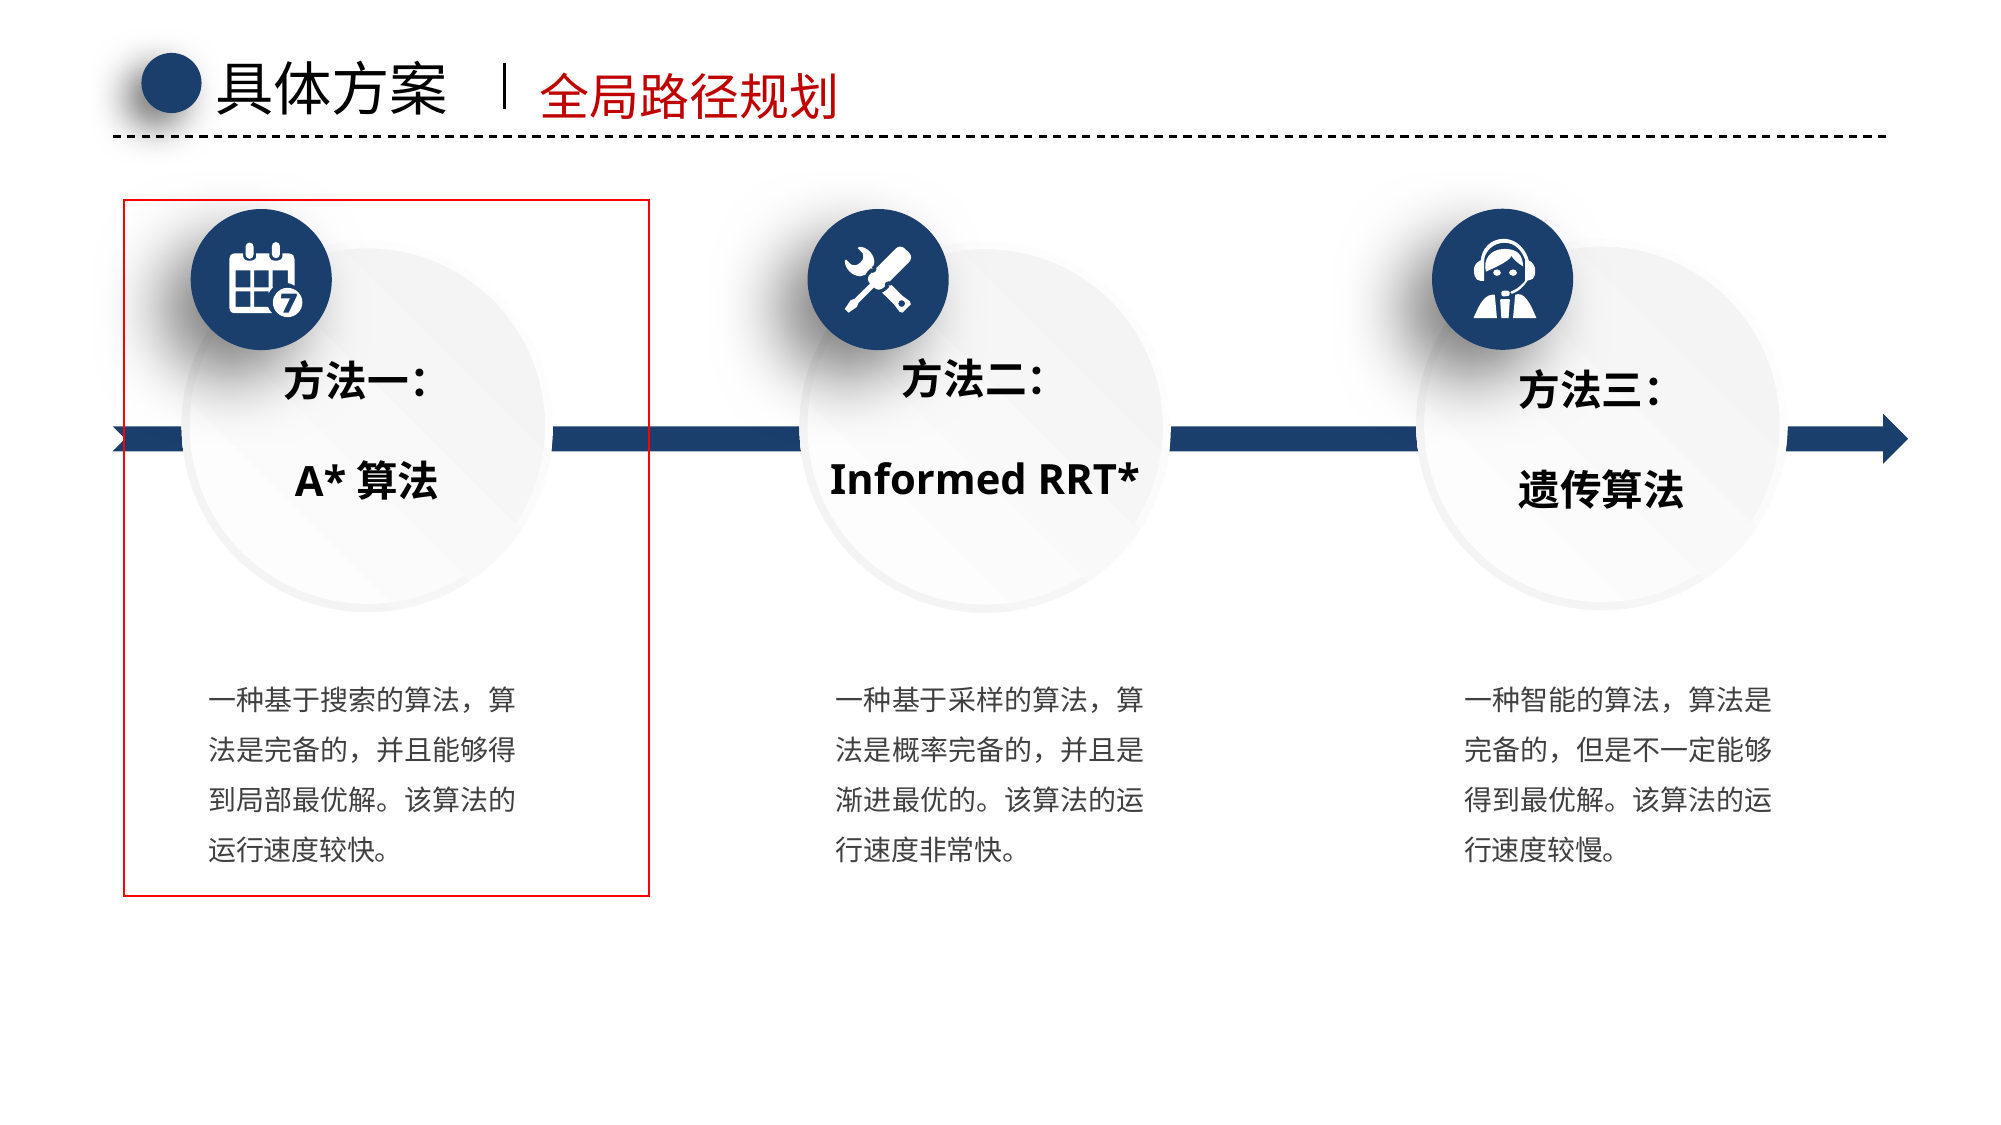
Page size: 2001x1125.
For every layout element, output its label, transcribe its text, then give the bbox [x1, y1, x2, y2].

text_box 具体方案 [200, 45, 464, 130]
text_box [1444, 207, 1562, 238]
text_box [817, 207, 939, 241]
text_box 一种基于采样的算法，算法是概率完备的，并且是渐进最优的。该算法的运行速度非常快。 [835, 665, 1145, 866]
text_box [1171, 425, 1416, 453]
text_box [1788, 411, 1910, 467]
text_box 全局路径规划 [524, 58, 855, 134]
text_box 一种智能的算法，算法是完备的，但是不一定能够得到最优解。该算法的运行速度较慢。 [1464, 665, 1773, 866]
text_box [110, 425, 123, 453]
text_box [1416, 238, 1788, 611]
text_box [140, 51, 200, 115]
text_box [123, 199, 650, 897]
text_box [650, 425, 799, 453]
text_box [799, 241, 1171, 613]
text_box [181, 240, 553, 612]
